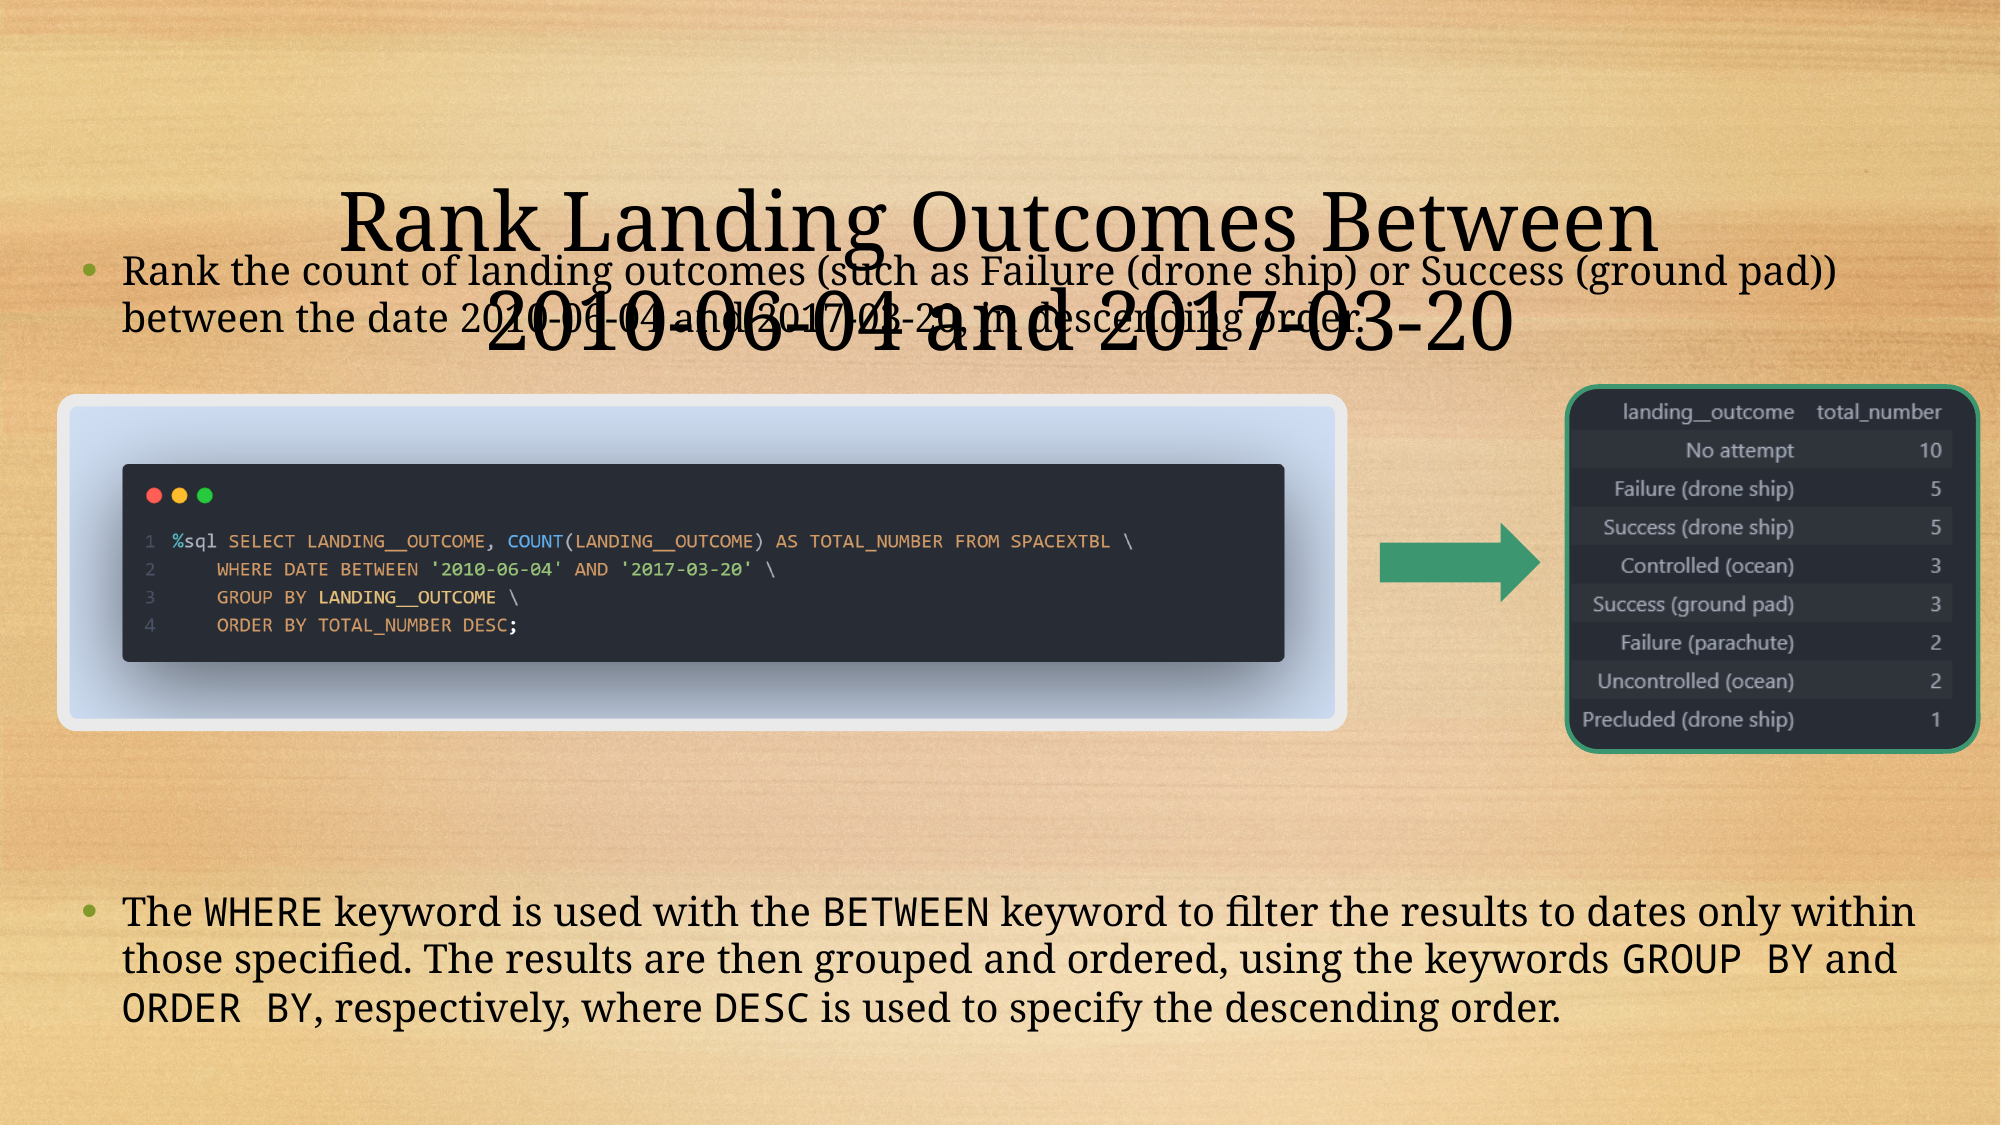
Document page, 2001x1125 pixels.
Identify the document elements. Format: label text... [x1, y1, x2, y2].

text_box [1378, 521, 1542, 604]
list Rank the count of landing outcomes (such as Failure (drone ship) or Success (ground pad)) between the date 2010-06-04 and 2017-03-20, in descending order. The WHERE keyword is used with the BETWEEN keyword to filter the results to dates only within those specified. The results are then grouped and ordered, using the keywords GROUP BY and ORDER BY, respectively, where DESC is used to specify the descending order. [66, 237, 1938, 1050]
picture [0, 0, 2001, 1125]
title Rank Landing Outcomes Between 2010-06-04 and 2017-03-20 [212, 161, 1788, 237]
